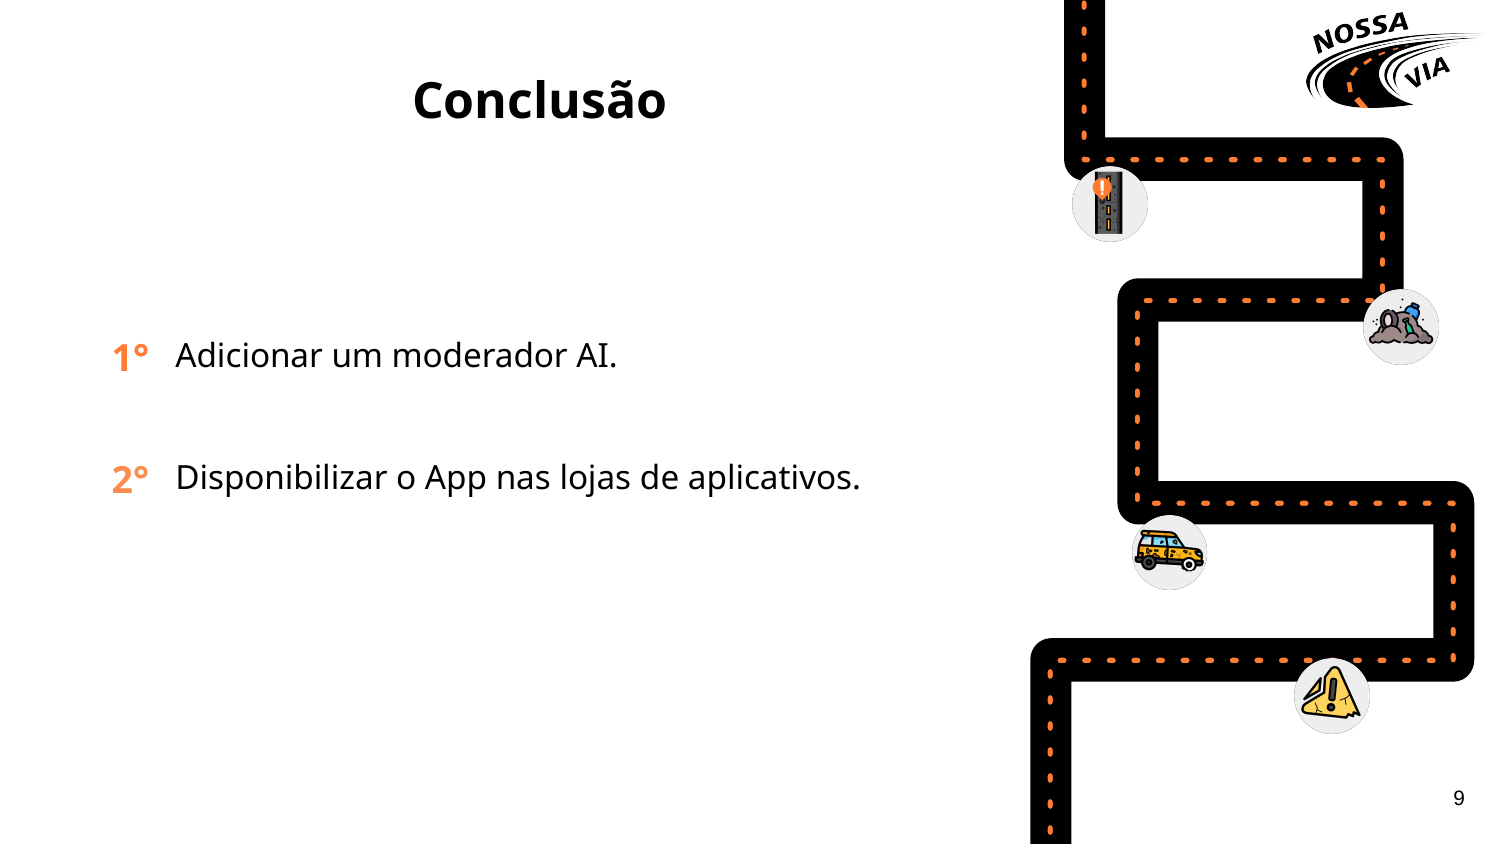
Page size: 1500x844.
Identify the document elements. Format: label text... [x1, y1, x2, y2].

text_box [1181, 658, 1189, 663]
text_box [1341, 298, 1349, 303]
text_box [1169, 298, 1177, 303]
text_box [1083, 658, 1091, 663]
text_box Conclusão [0, 53, 1152, 148]
text_box [1144, 298, 1152, 303]
text_box [1254, 157, 1262, 162]
text_box [1328, 157, 1336, 162]
picture [1356, 282, 1446, 372]
text_box [1380, 232, 1385, 240]
text_box [1427, 658, 1435, 663]
text_box Disponibilizar o App nas lojas de aplicativos. [160, 448, 889, 504]
text_box [1380, 206, 1385, 214]
text_box [1380, 180, 1385, 188]
text_box [1064, 0, 1106, 53]
text_box [1267, 298, 1275, 303]
text_box [1205, 157, 1213, 162]
picture [1065, 159, 1155, 249]
text_box [1292, 298, 1300, 303]
text_box [1180, 157, 1188, 162]
text_box [1206, 658, 1214, 663]
text_box [1107, 658, 1115, 663]
text_box 1° [96, 326, 236, 387]
text_box [1243, 298, 1251, 303]
picture [1306, 11, 1488, 109]
text_box [1218, 298, 1226, 303]
text_box 2° [96, 448, 236, 509]
text_box [1193, 298, 1201, 303]
text_box [1230, 658, 1238, 663]
text_box [1229, 157, 1237, 162]
text_box [1352, 157, 1360, 162]
picture [1287, 651, 1377, 741]
text_box Adicionar um moderador AI. [160, 326, 848, 382]
picture [1125, 508, 1215, 598]
text_box [1058, 658, 1066, 663]
text_box [1380, 258, 1385, 266]
text_box [1303, 157, 1311, 162]
slide_number 9 [1389, 764, 1480, 830]
text_box [1030, 137, 1475, 844]
text_box [1255, 658, 1263, 663]
text_box [1132, 658, 1140, 663]
